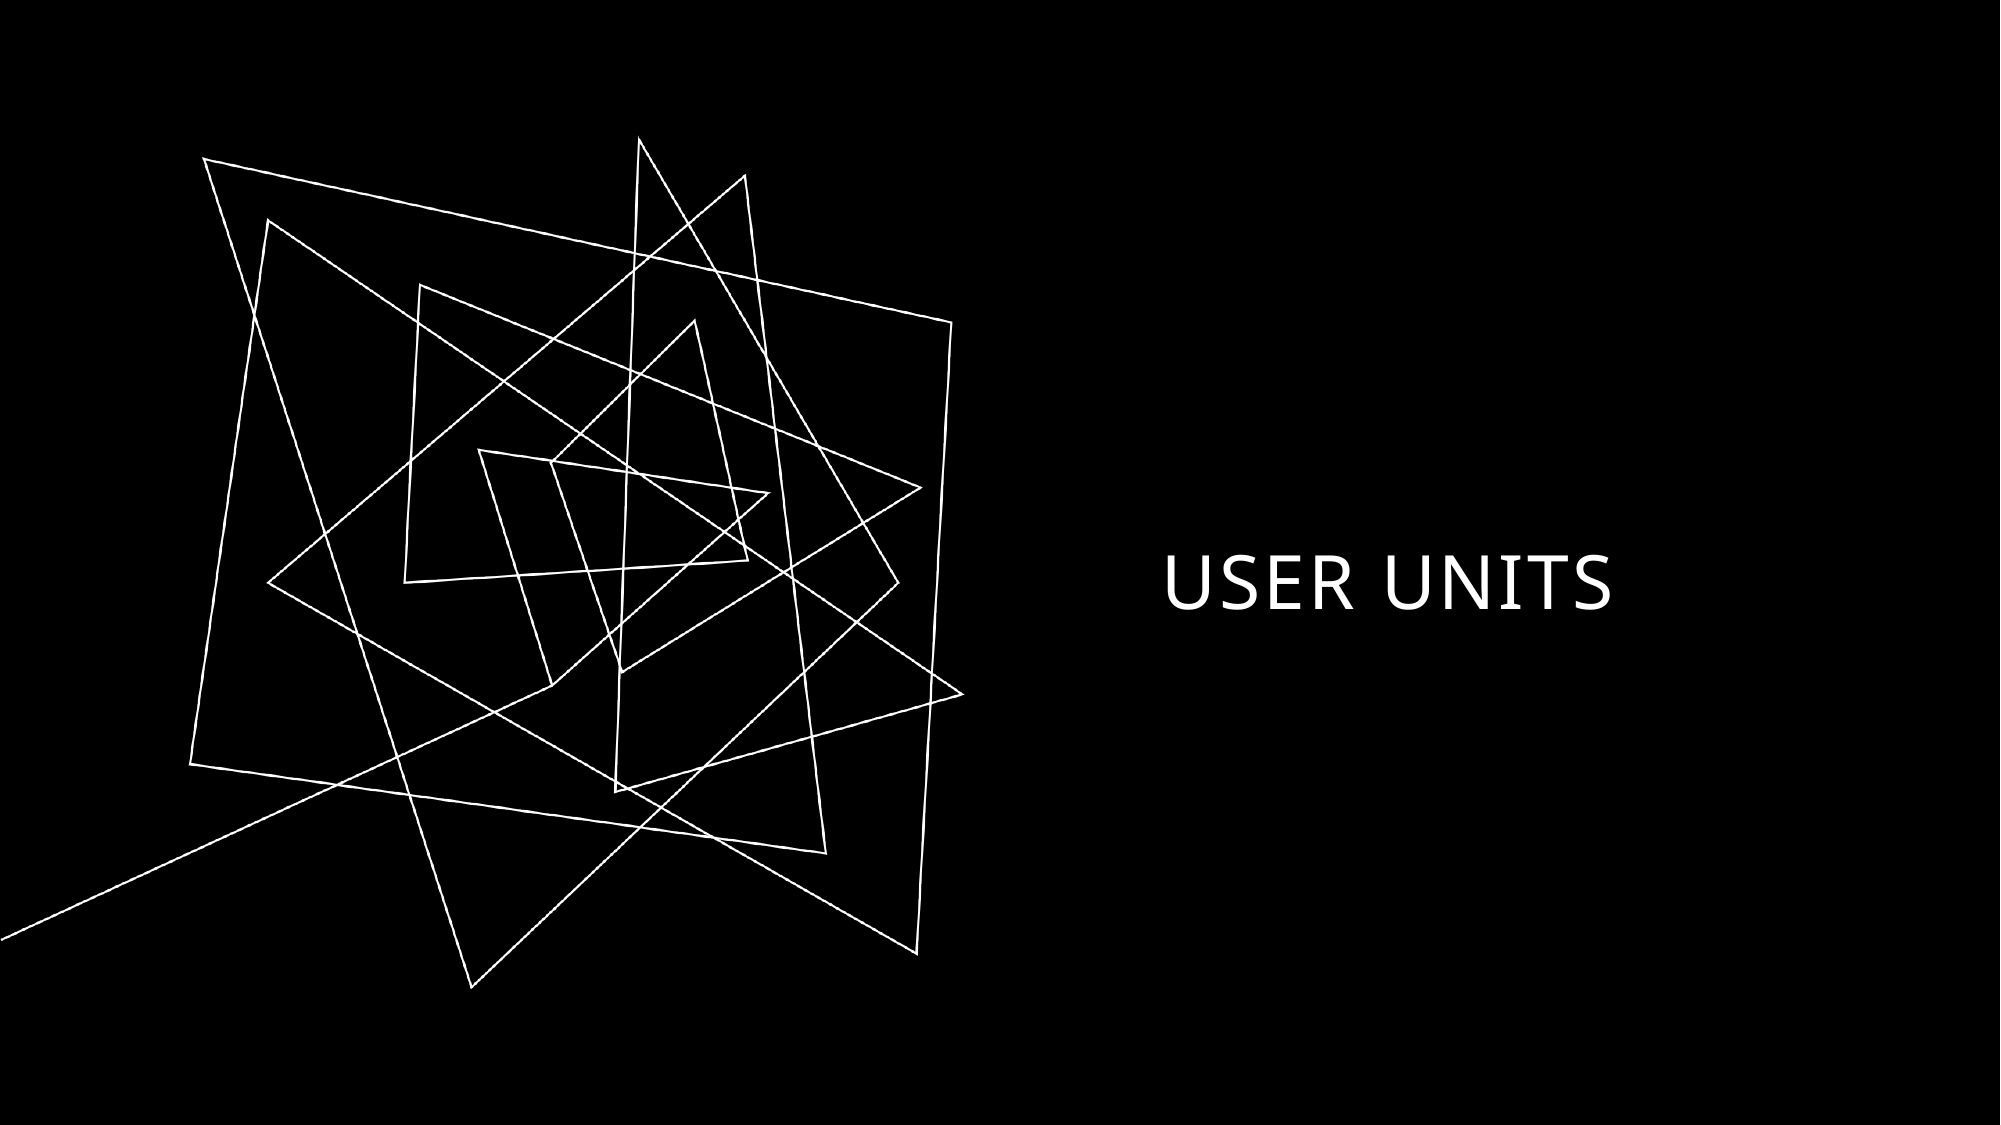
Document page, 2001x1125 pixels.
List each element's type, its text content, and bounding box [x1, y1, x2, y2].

title USER UNITS [1146, 66, 1833, 634]
picture [0, 135, 965, 989]
